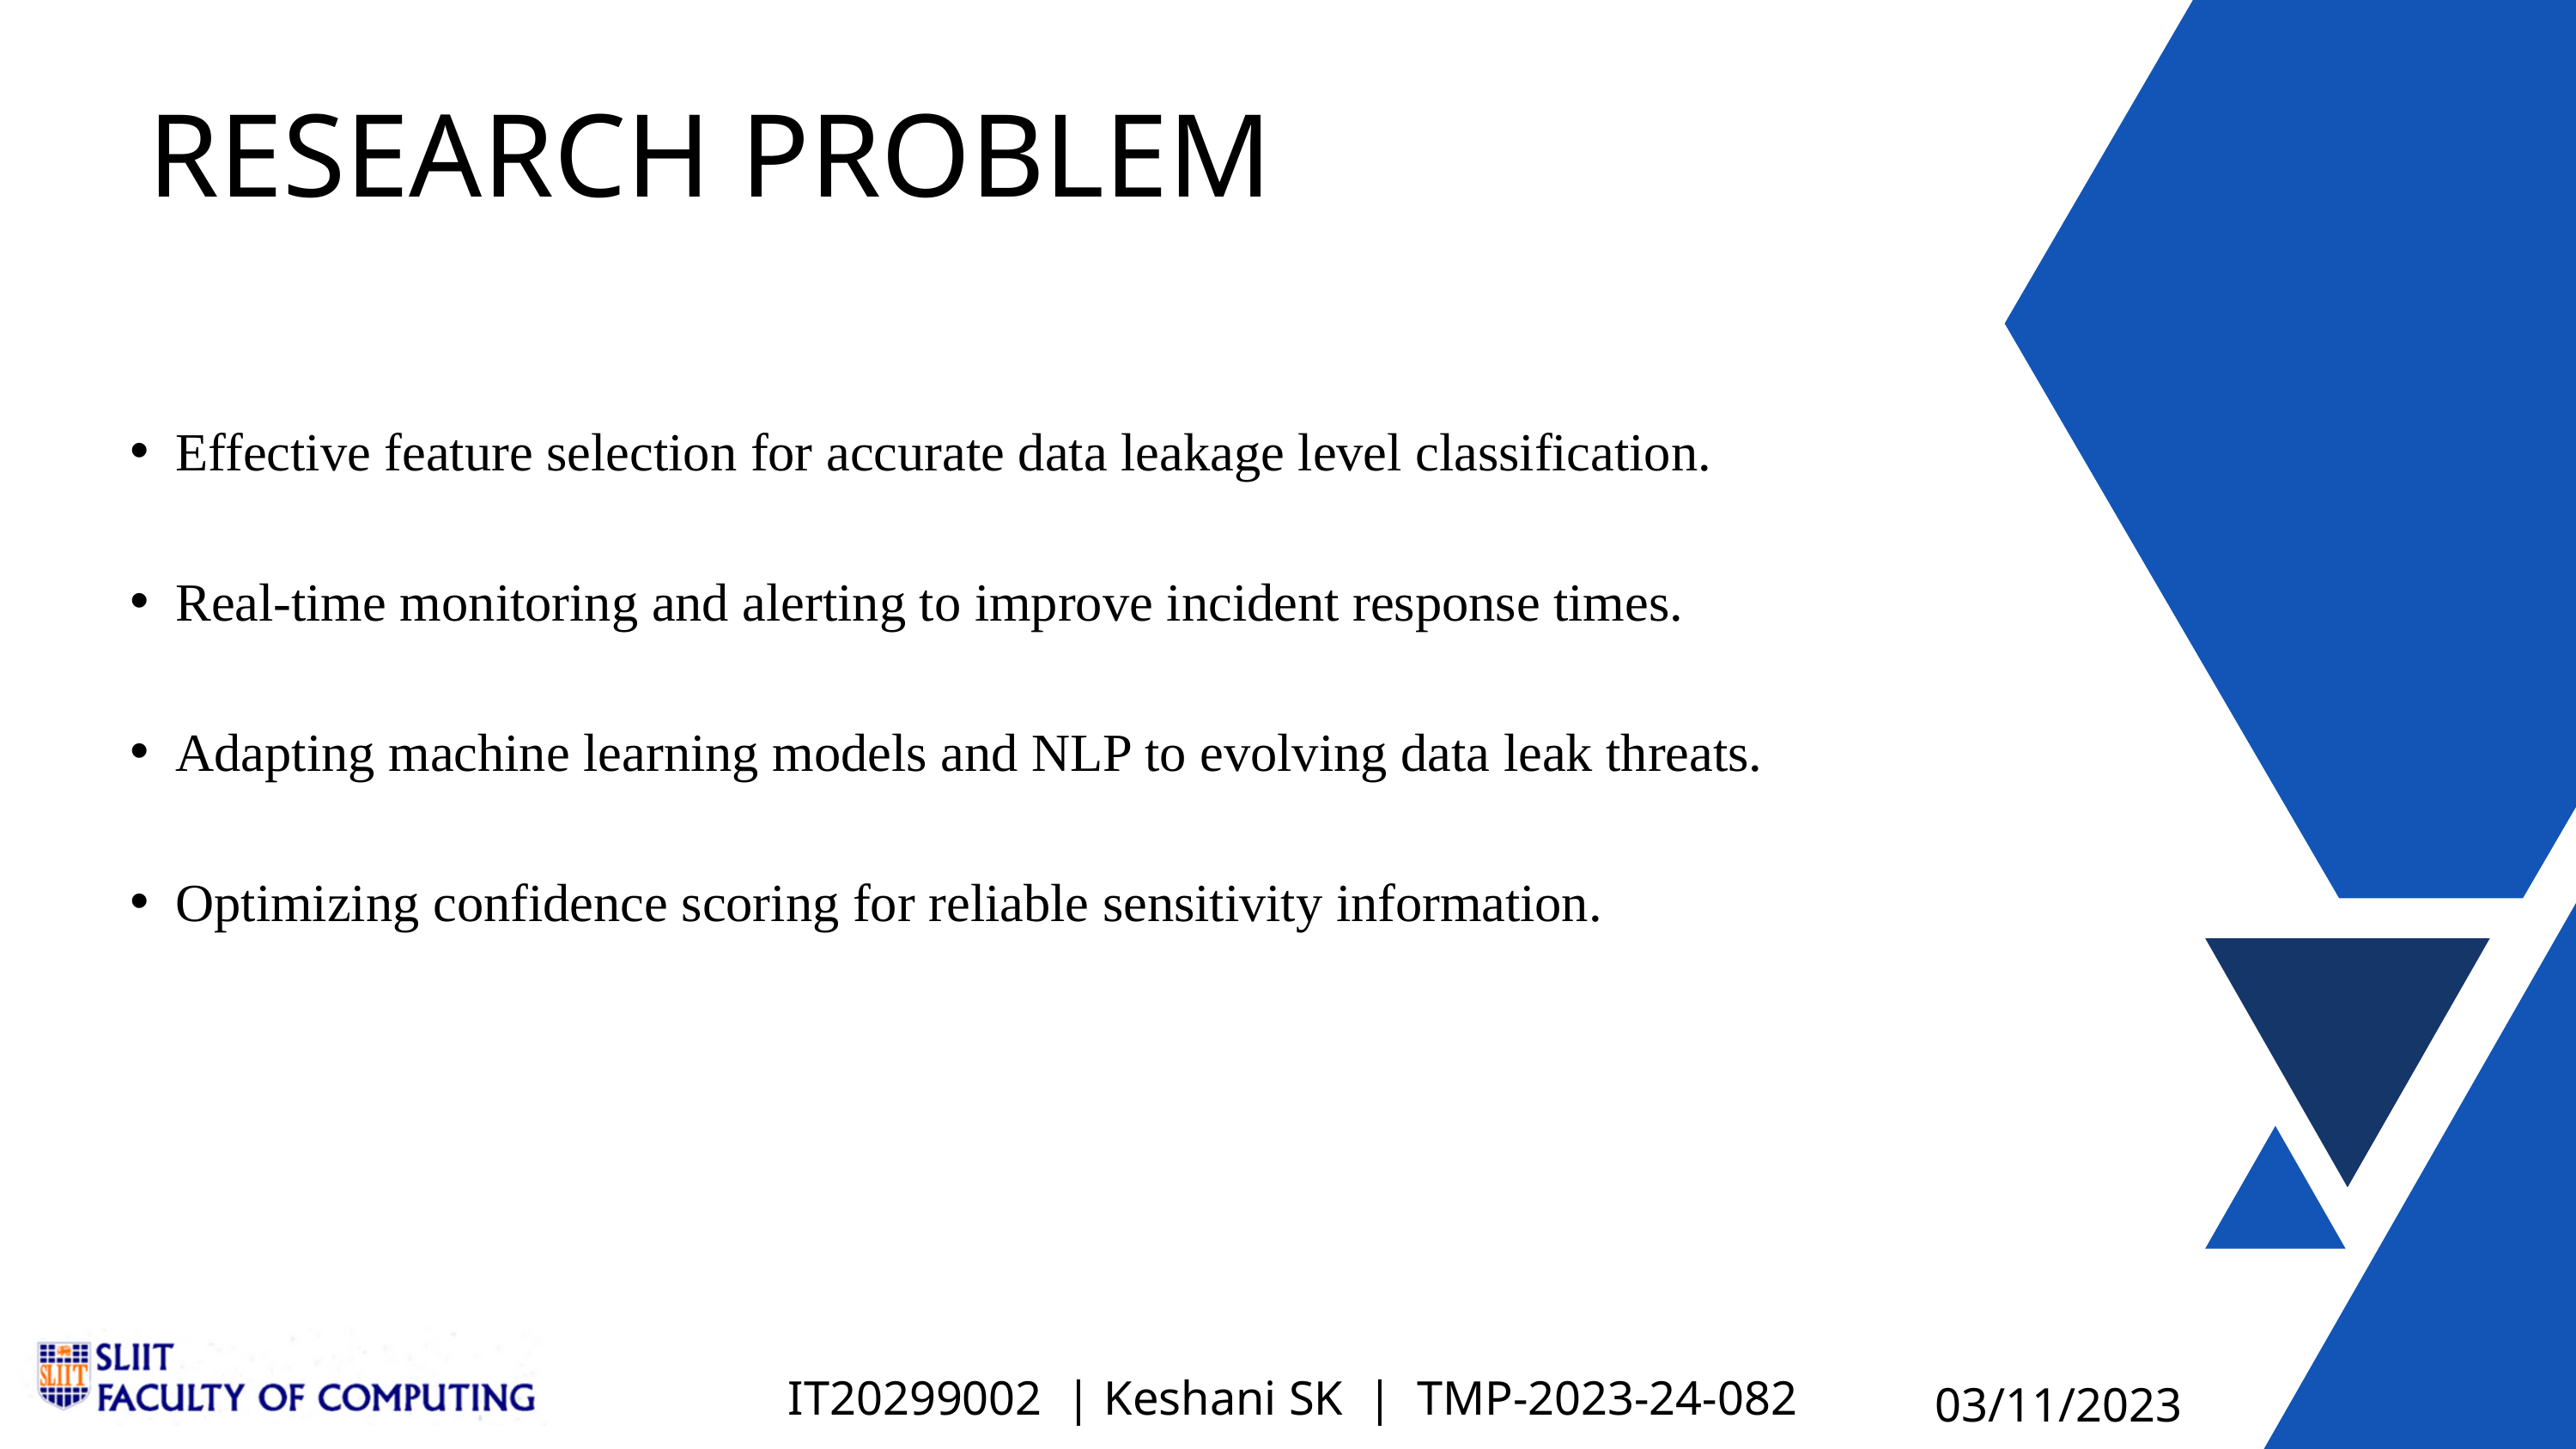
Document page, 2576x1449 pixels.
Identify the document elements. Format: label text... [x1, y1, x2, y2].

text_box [2004, 0, 2576, 899]
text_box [2216, 904, 2576, 1449]
text_box 03/11/2023 [1912, 1366, 2206, 1432]
text_box IT20299002 | Keshani SK | TMP-2023-24-082 [687, 1359, 1899, 1425]
text_box RESEARCH PROBLEM [148, 83, 1479, 356]
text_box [2204, 937, 2490, 1188]
text_box [18, 1319, 557, 1426]
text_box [2204, 1125, 2346, 1249]
text_box Effective feature selection for accurate data leakage level classification. Real-time monitoring and alerting to improve incident response times. Adapting machine learning models and NLP to evolving data leak threats. Optimizing confidence scoring for reliable sensitivity information. [84, 406, 1872, 933]
